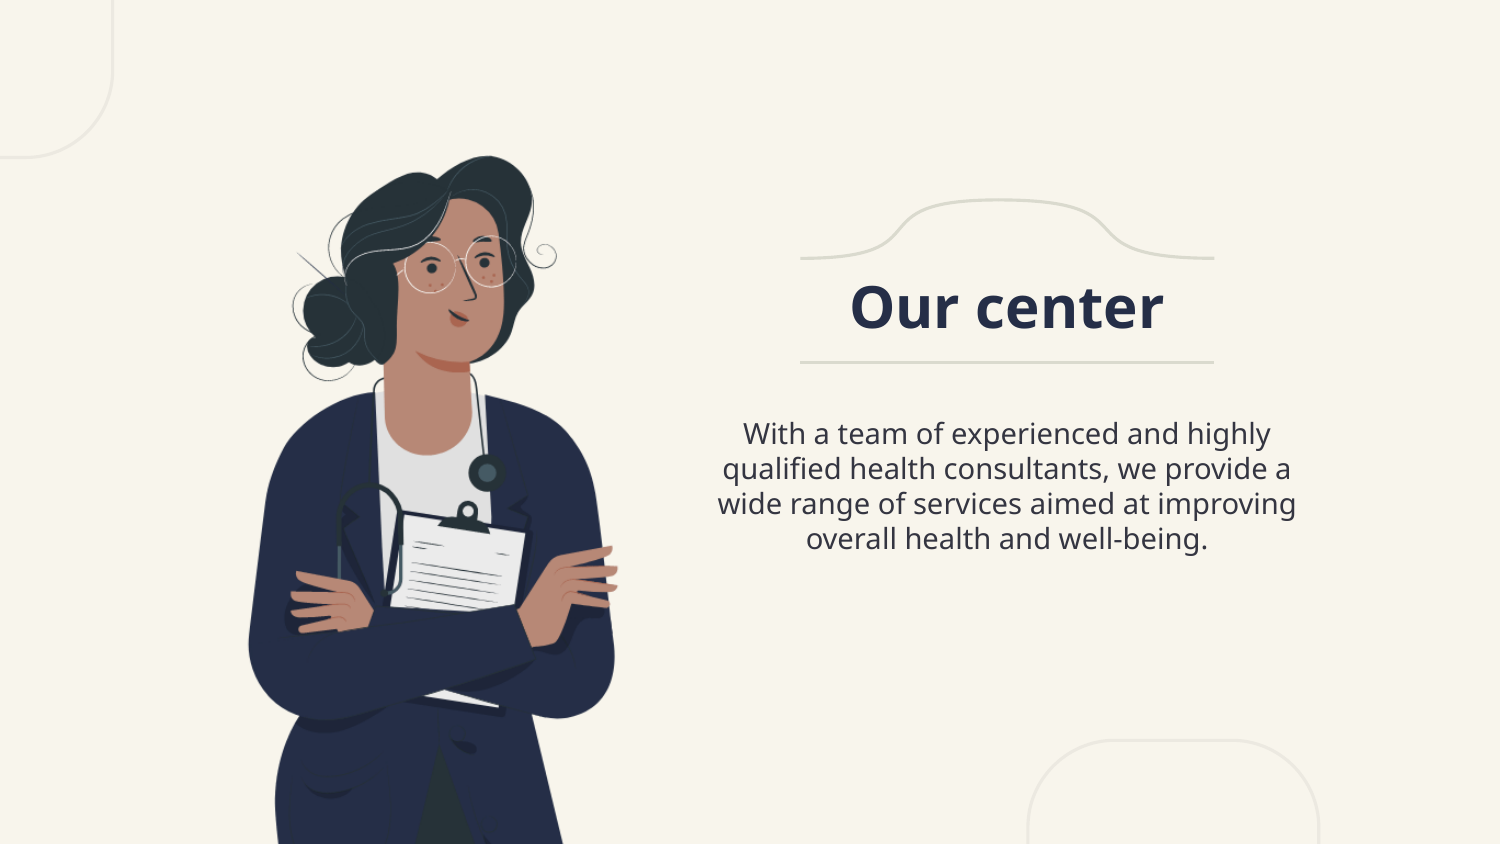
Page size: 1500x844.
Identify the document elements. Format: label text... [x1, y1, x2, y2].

picture [212, 86, 641, 844]
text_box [799, 199, 1215, 259]
subtitle With a team of experienced and highly qualified health consultants, we provide a wide range of services aimed at improving overall health and well-being. [683, 385, 1331, 586]
title Our center [683, 258, 1331, 353]
